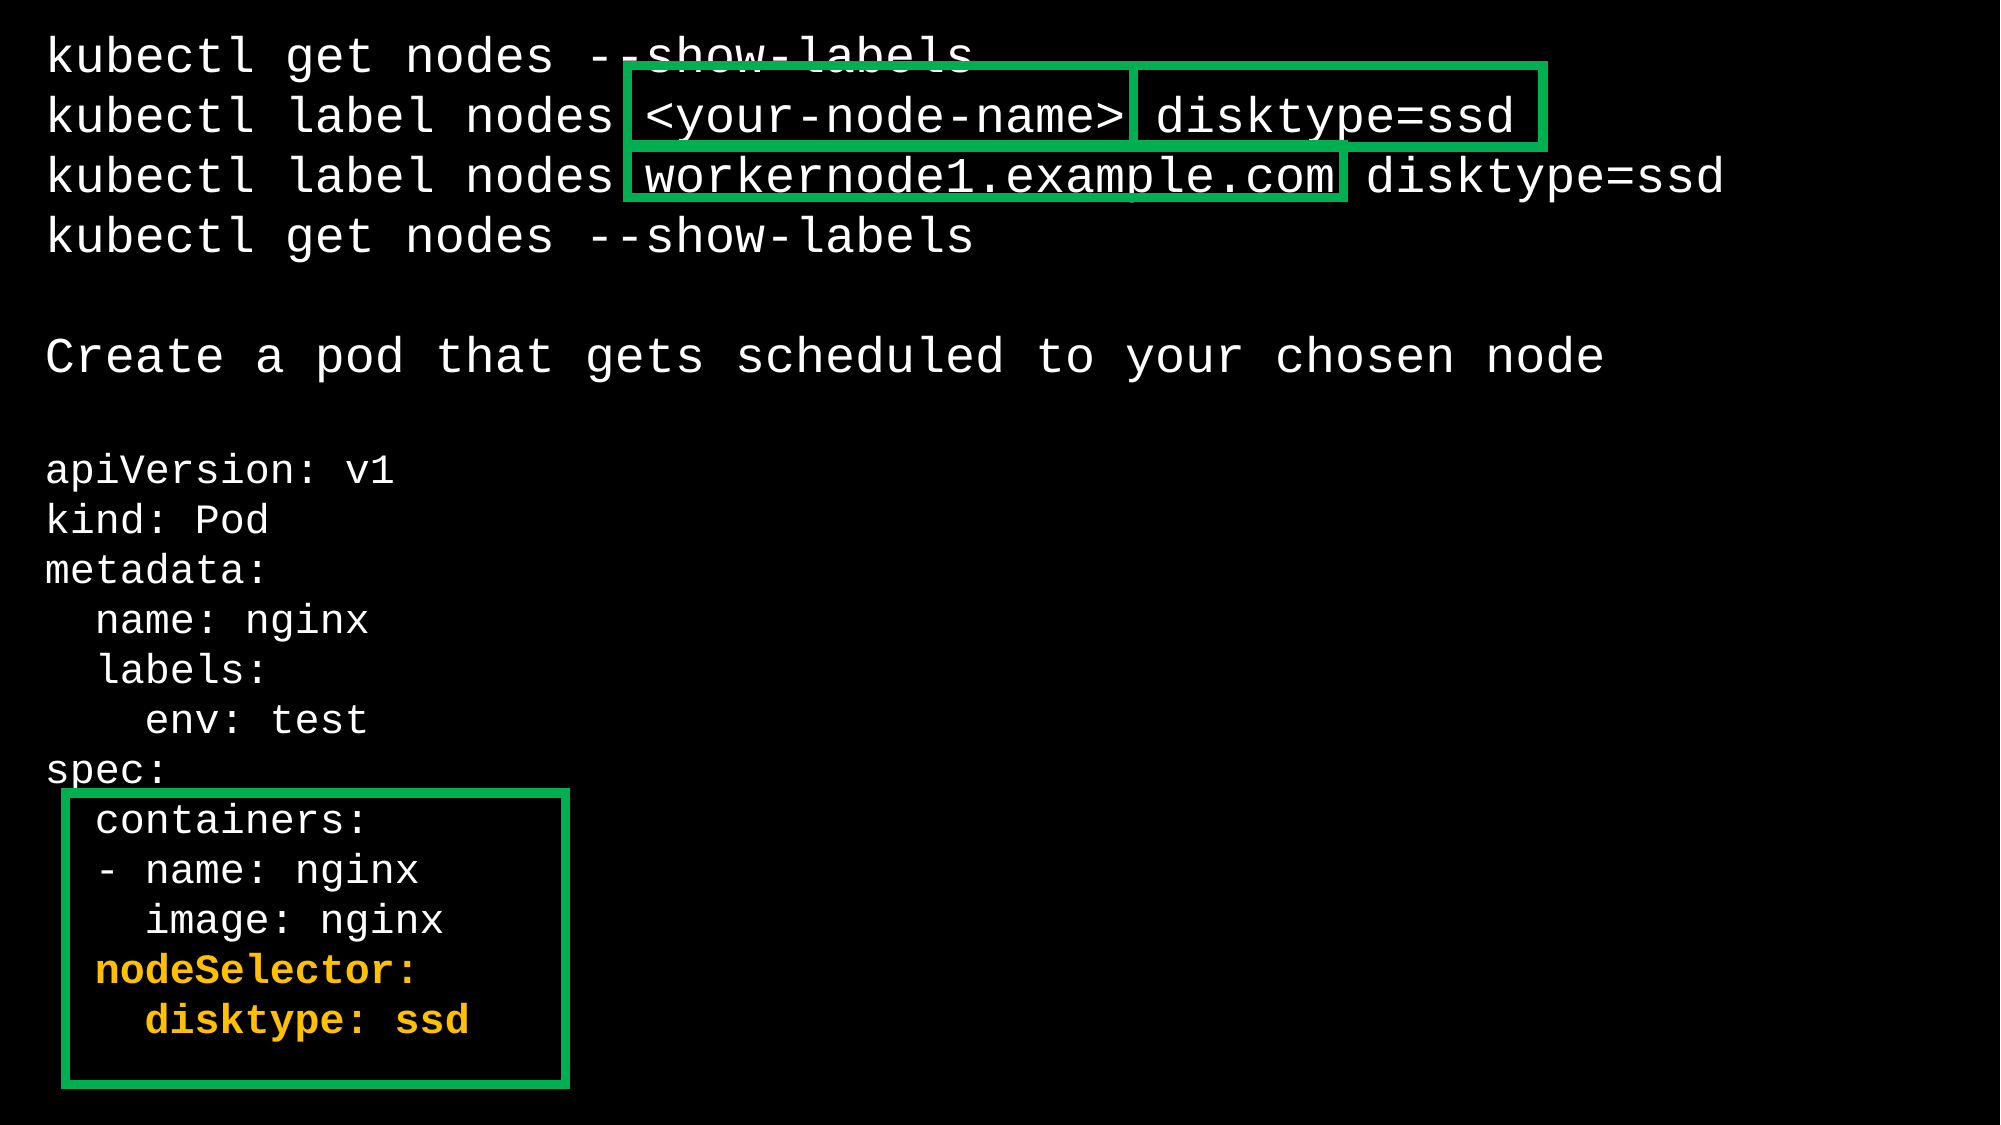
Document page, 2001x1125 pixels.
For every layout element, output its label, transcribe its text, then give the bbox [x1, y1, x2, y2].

text_box [1133, 64, 1544, 148]
text_box kubectl get nodes --show-labels kubectl label nodes <your-node-name> disktype=ssd kubectl label nodes workernode1.example.com disktype=ssd kubectl get nodes --show-labels Create a pod that gets scheduled to your chosen node apiVersion: v1 kind: Pod metadata: name: nginx labels: env: test spec: containers: - name: nginx image: nginx nodeSelector: disktype: ssd [29, 14, 1863, 1050]
text_box [626, 64, 1133, 144]
text_box [64, 792, 567, 1085]
text_box [626, 144, 1345, 199]
